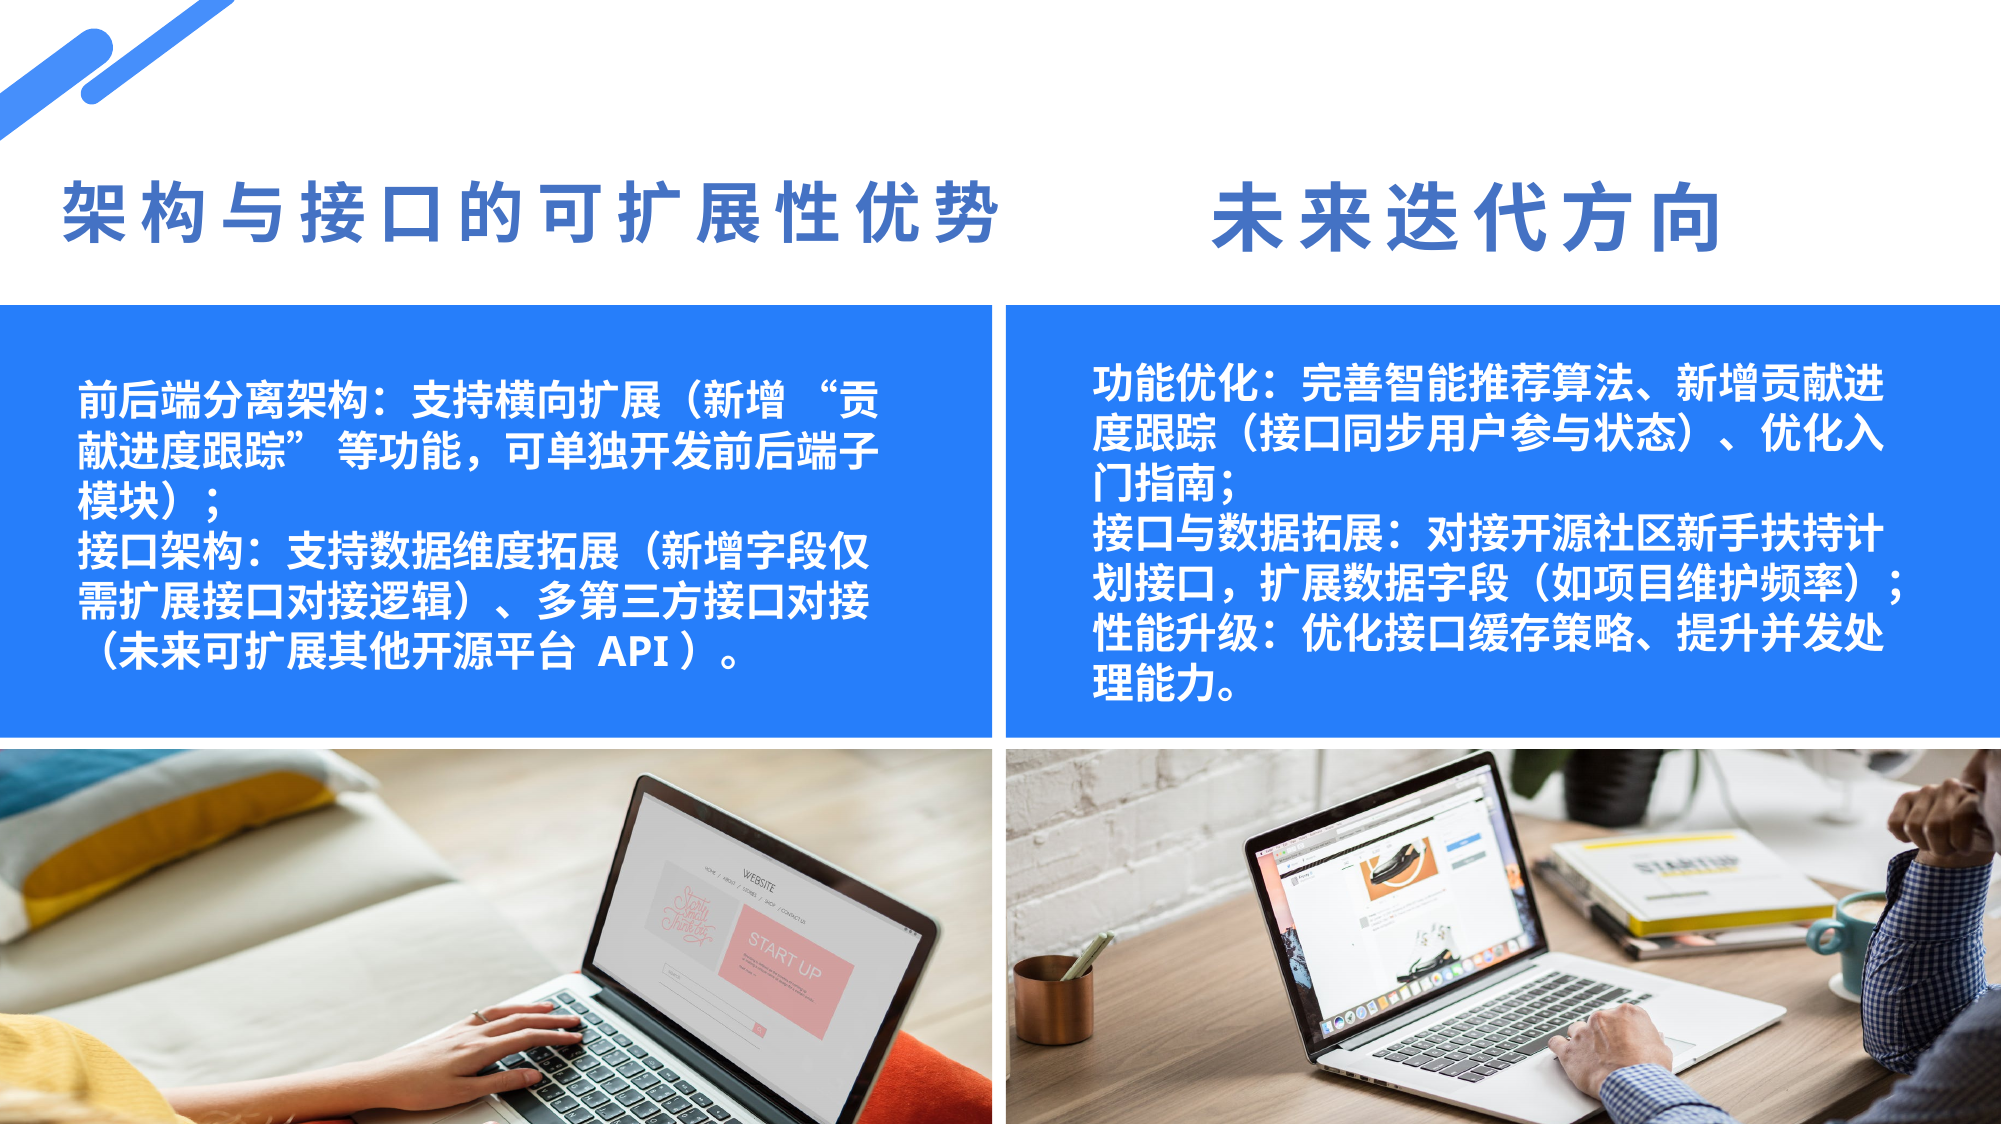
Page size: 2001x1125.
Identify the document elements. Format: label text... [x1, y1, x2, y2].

text_box [0, 304, 993, 739]
text_box [79, 0, 236, 106]
text_box 功能优化：完善智能推荐算法、新增贡献进度跟踪（接口同步用户参与状态）、优化入门指南； 接口与数据拓展：对接开源社区新手扶持计划接口，扩展数据字段（如项目维护频率）； 性能升级：优化接口缓存策略、提升并发处理能力。 [1077, 349, 1906, 715]
text_box [0, 27, 114, 143]
text_box 未来迭代方向 [1195, 163, 2000, 352]
text_box [1005, 304, 2000, 739]
text_box 前后端分离架构：支持横向扩展（新增 “贡献进度跟踪” 等功能，可单独开发前后端子模块）； 接口架构：支持数据维度拓展（新增字段仅需扩展接口对接逻辑）、多第三方接口对接（未来可扩展其他开源平台 API）。 [62, 366, 922, 750]
text_box 架构与接口的可扩展性优势 [40, 163, 1022, 324]
text_box [0, 748, 993, 1124]
text_box [1005, 749, 2000, 1124]
